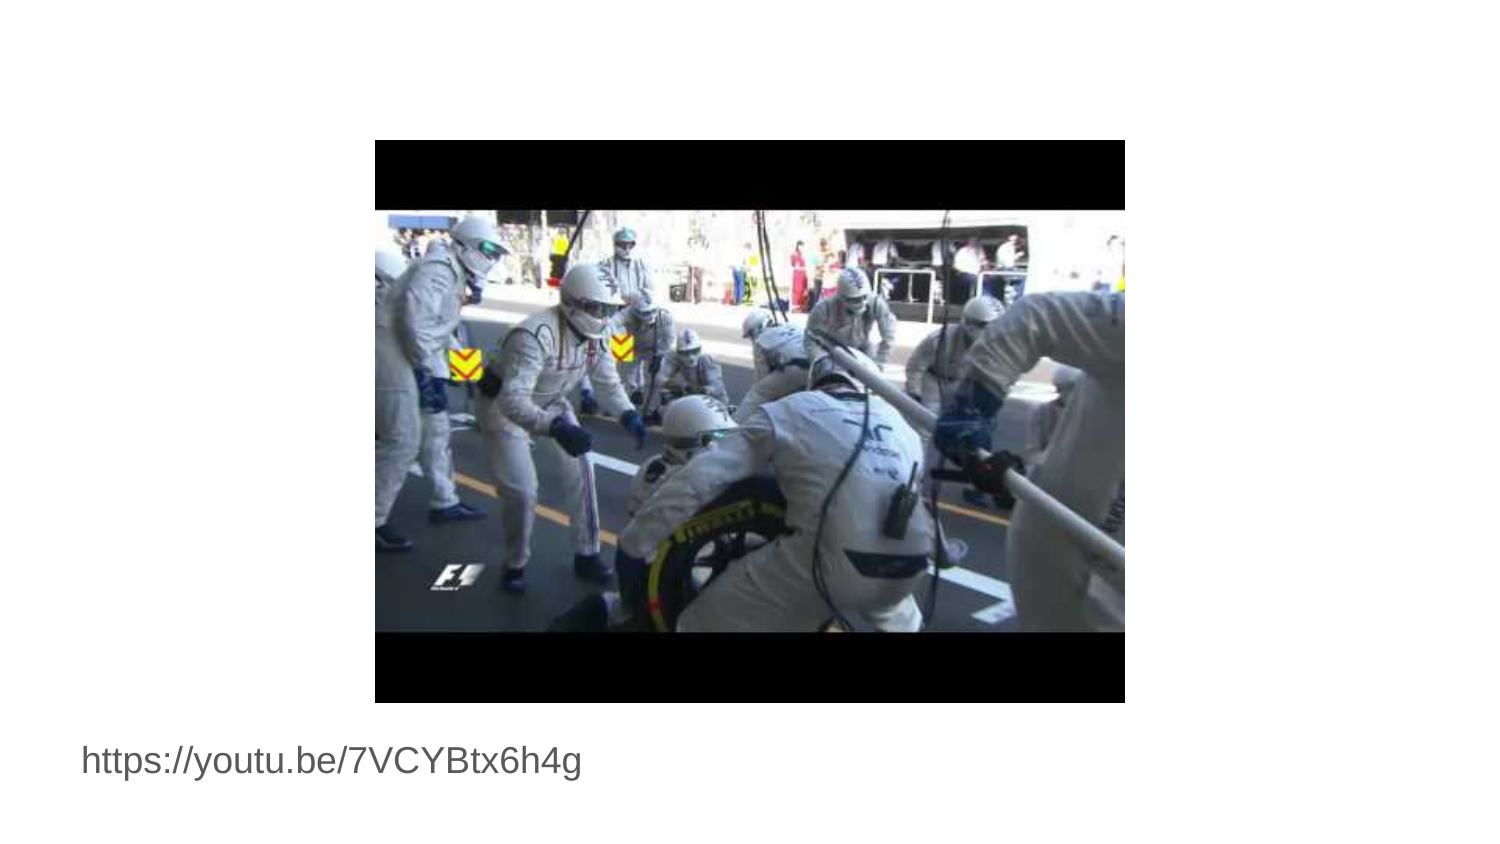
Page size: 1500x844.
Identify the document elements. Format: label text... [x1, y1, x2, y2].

picture [374, 140, 1126, 704]
list https://youtu.be/7VCYBtx6h4g [66, 714, 1464, 775]
